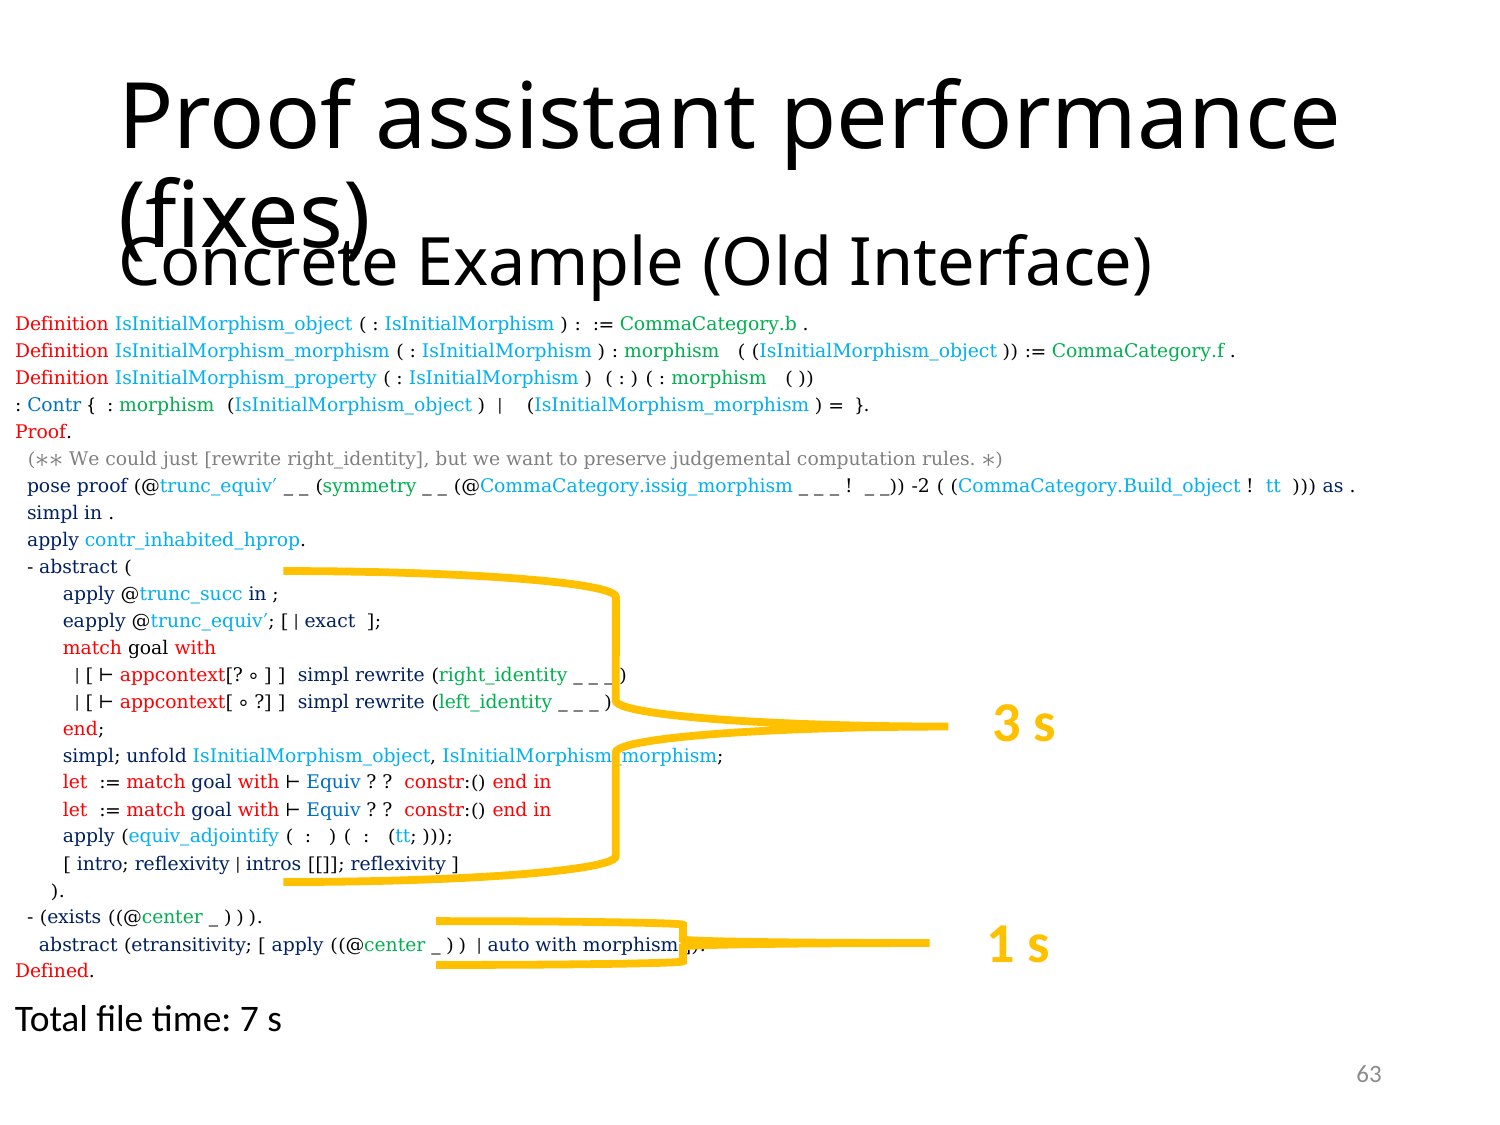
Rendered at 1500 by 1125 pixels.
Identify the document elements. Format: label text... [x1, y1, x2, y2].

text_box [283, 571, 1112, 883]
slide_number 63 [1059, 1042, 1397, 1103]
text_box Concrete Example (Old Interface) [103, 154, 1500, 373]
title Proof assistant performance (fixes) [103, 59, 1500, 154]
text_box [436, 898, 1210, 983]
text_box Total file time: 7 s [0, 986, 1355, 1047]
